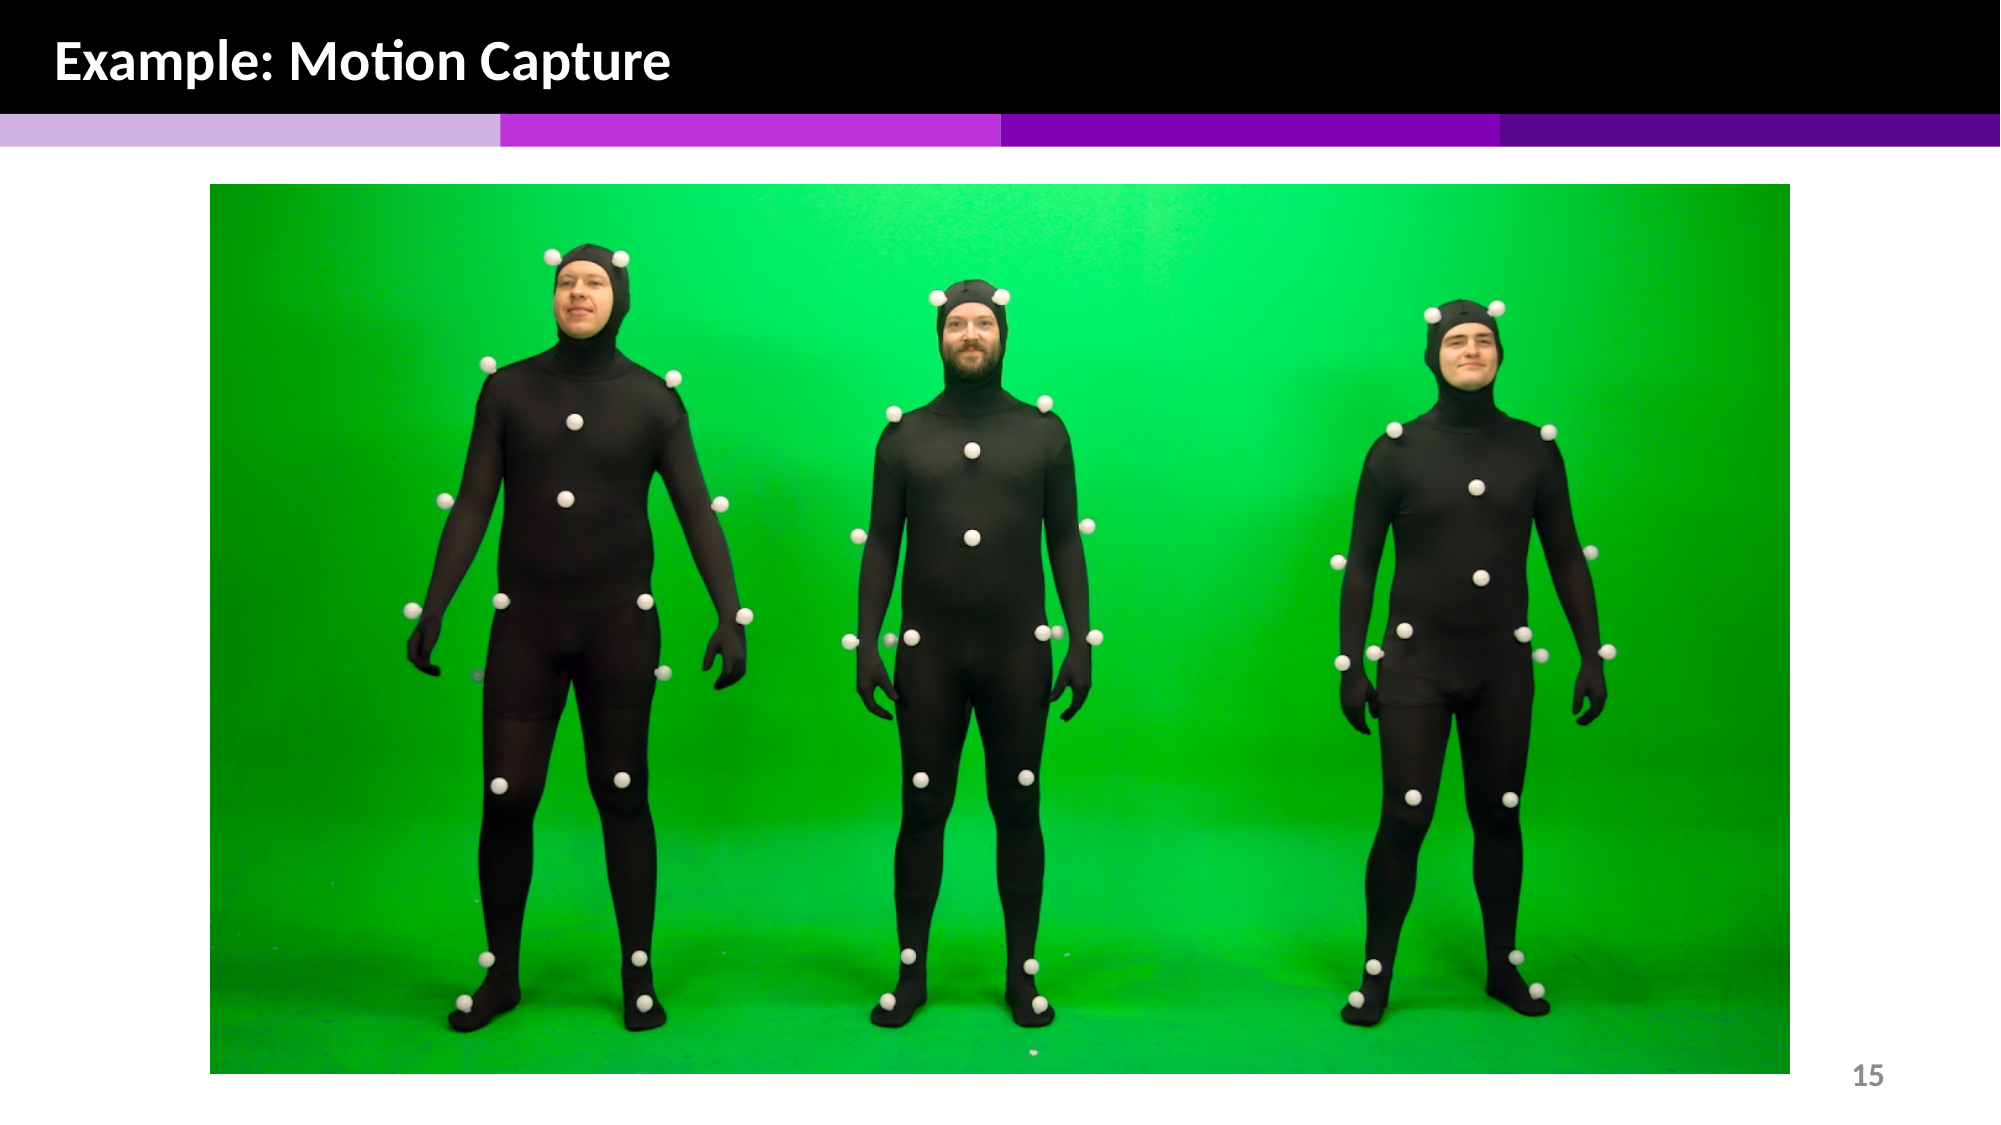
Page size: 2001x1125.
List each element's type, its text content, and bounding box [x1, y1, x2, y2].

picture [209, 184, 1790, 1074]
list Example: Motion Capture [39, 1, 1964, 114]
